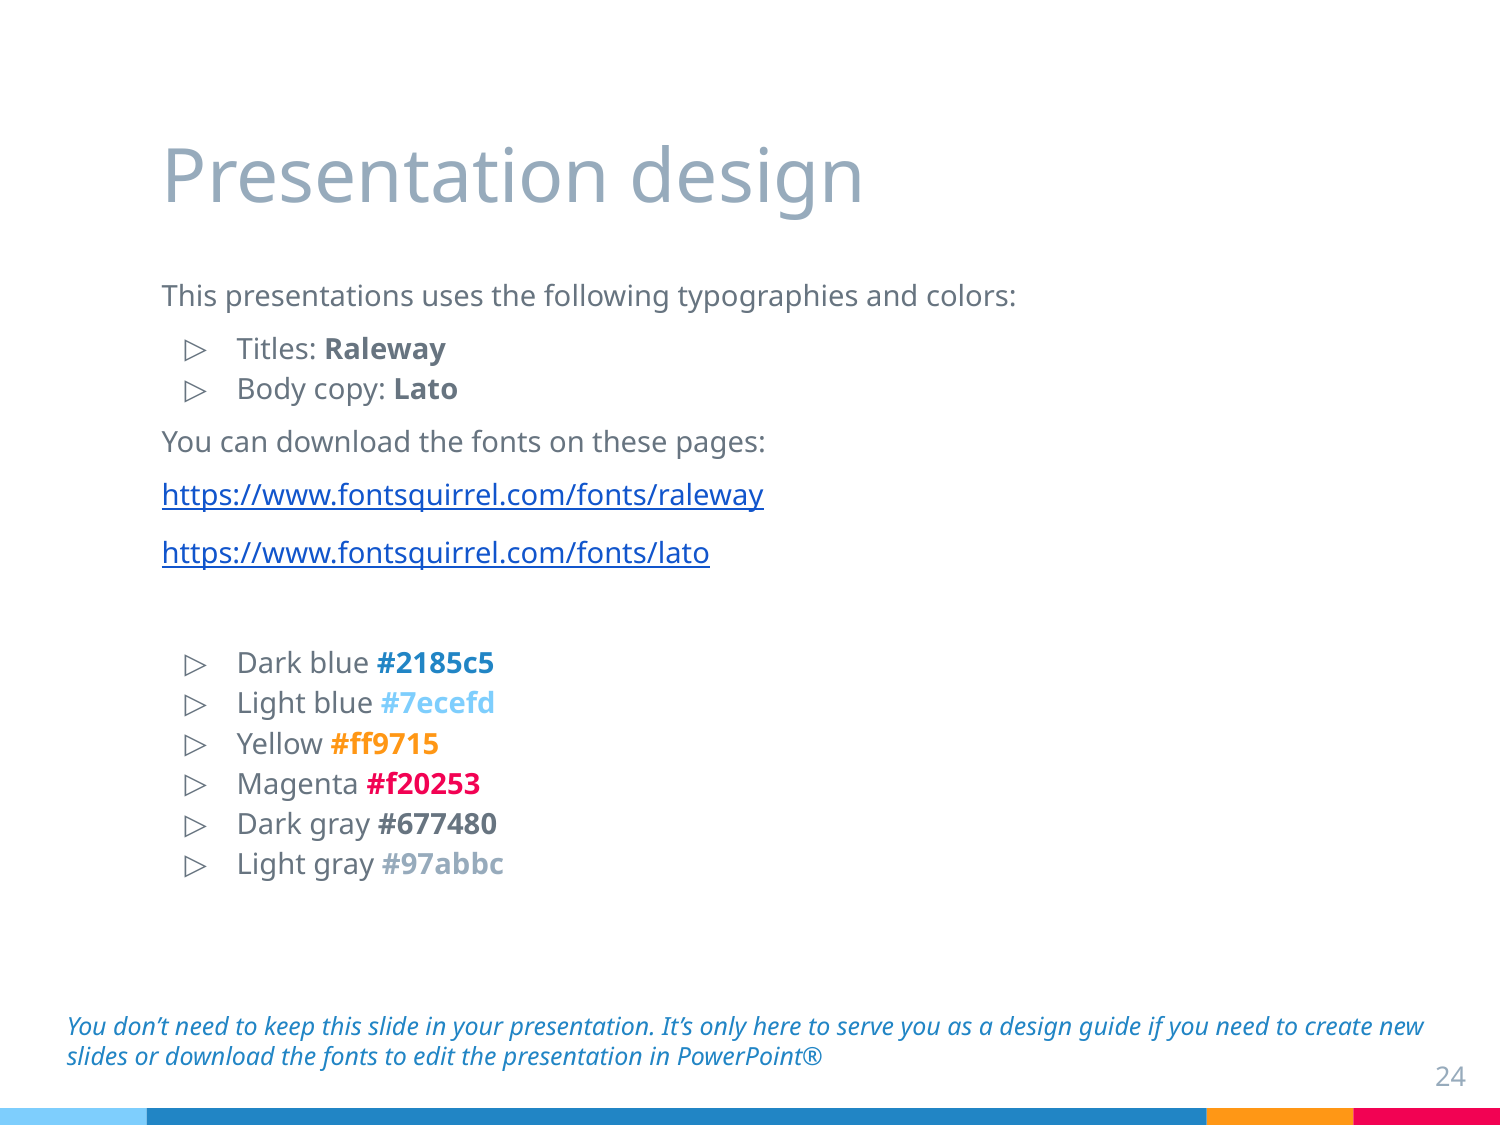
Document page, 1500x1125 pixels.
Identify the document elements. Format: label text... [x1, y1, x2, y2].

text_box You don’t need to keep this slide in your presentation. It’s only here to serve you as a design guide if you need to create new slides or download the fonts to edit the presentation in PowerPoint® [51, 995, 1451, 1114]
title Presentation design [146, 45, 1207, 233]
slide_number 24 [1391, 1043, 1482, 1113]
list This presentations uses the following typographies and colors: Titles: Raleway Body copy: Lato You can download the fonts on these pages: https://www.fontsquirrel.com/fonts/raleway https://www.fontsquirrel.com/fonts/lato Dark blue #2185c5 Light blue #7ecefd Yellow #ff9715 Magenta #f20253 Dark gray #677480 Light gray #97abbc [146, 262, 1207, 945]
